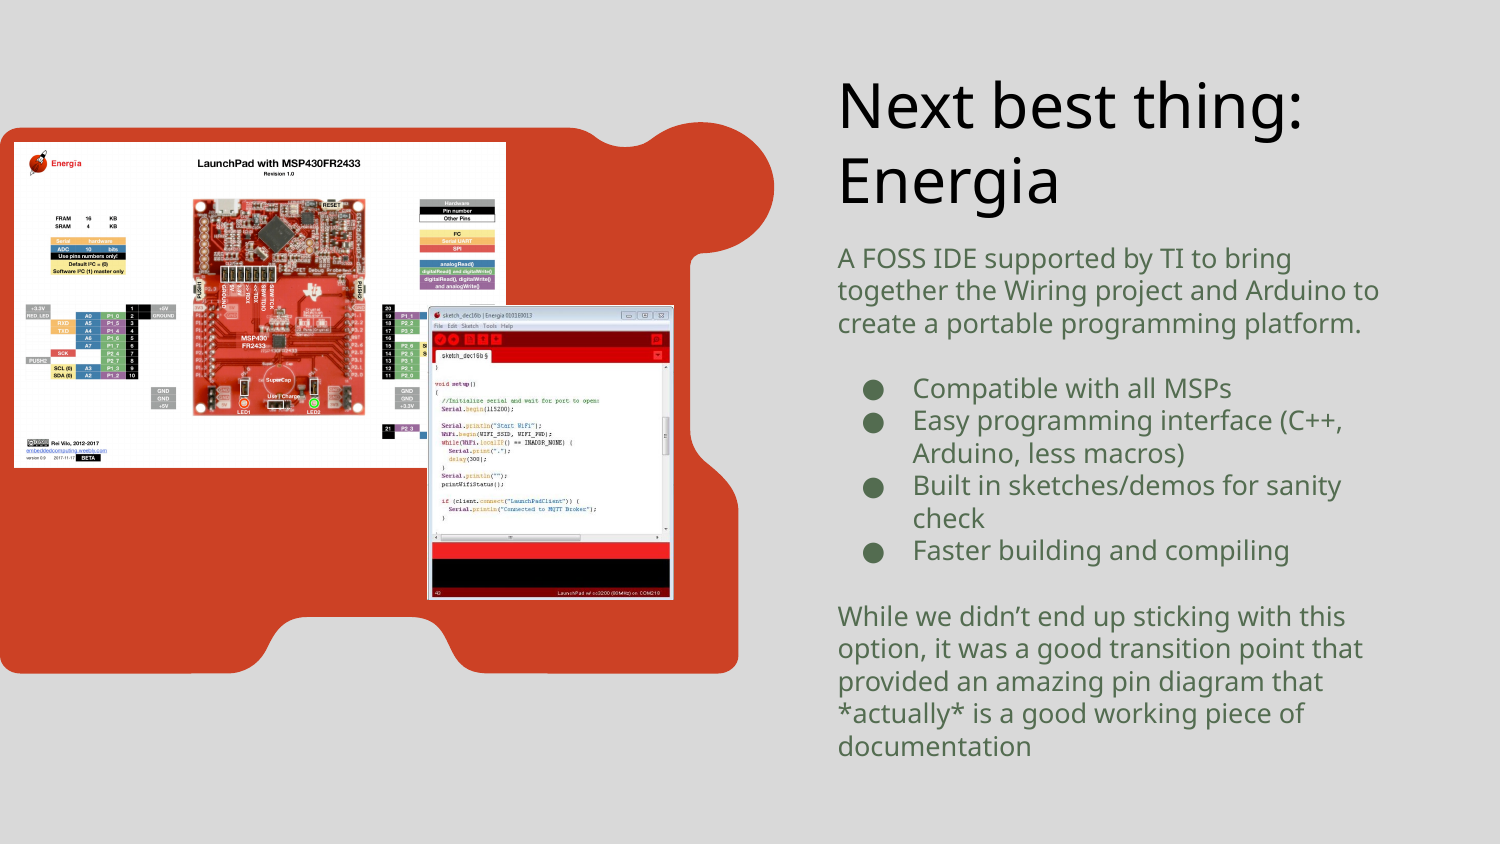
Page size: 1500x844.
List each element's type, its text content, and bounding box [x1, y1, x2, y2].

subtitle A FOSS IDE supported by TI to bring together the Wiring project and Arduino to create a portable programming platform. Compatible with all MSPs Easy programming interface (C++, Arduino, less macros) Built in sketches/demos for sanity check Faster building and compiling While we didn’t end up sticking with this option, it was a good transition point that provided an amazing pin diagram that *actually* is a good working piece of documentation [822, 226, 1420, 746]
title Next best thing: Energia [822, 50, 1420, 176]
picture [14, 141, 675, 600]
text_box [0, 122, 775, 674]
